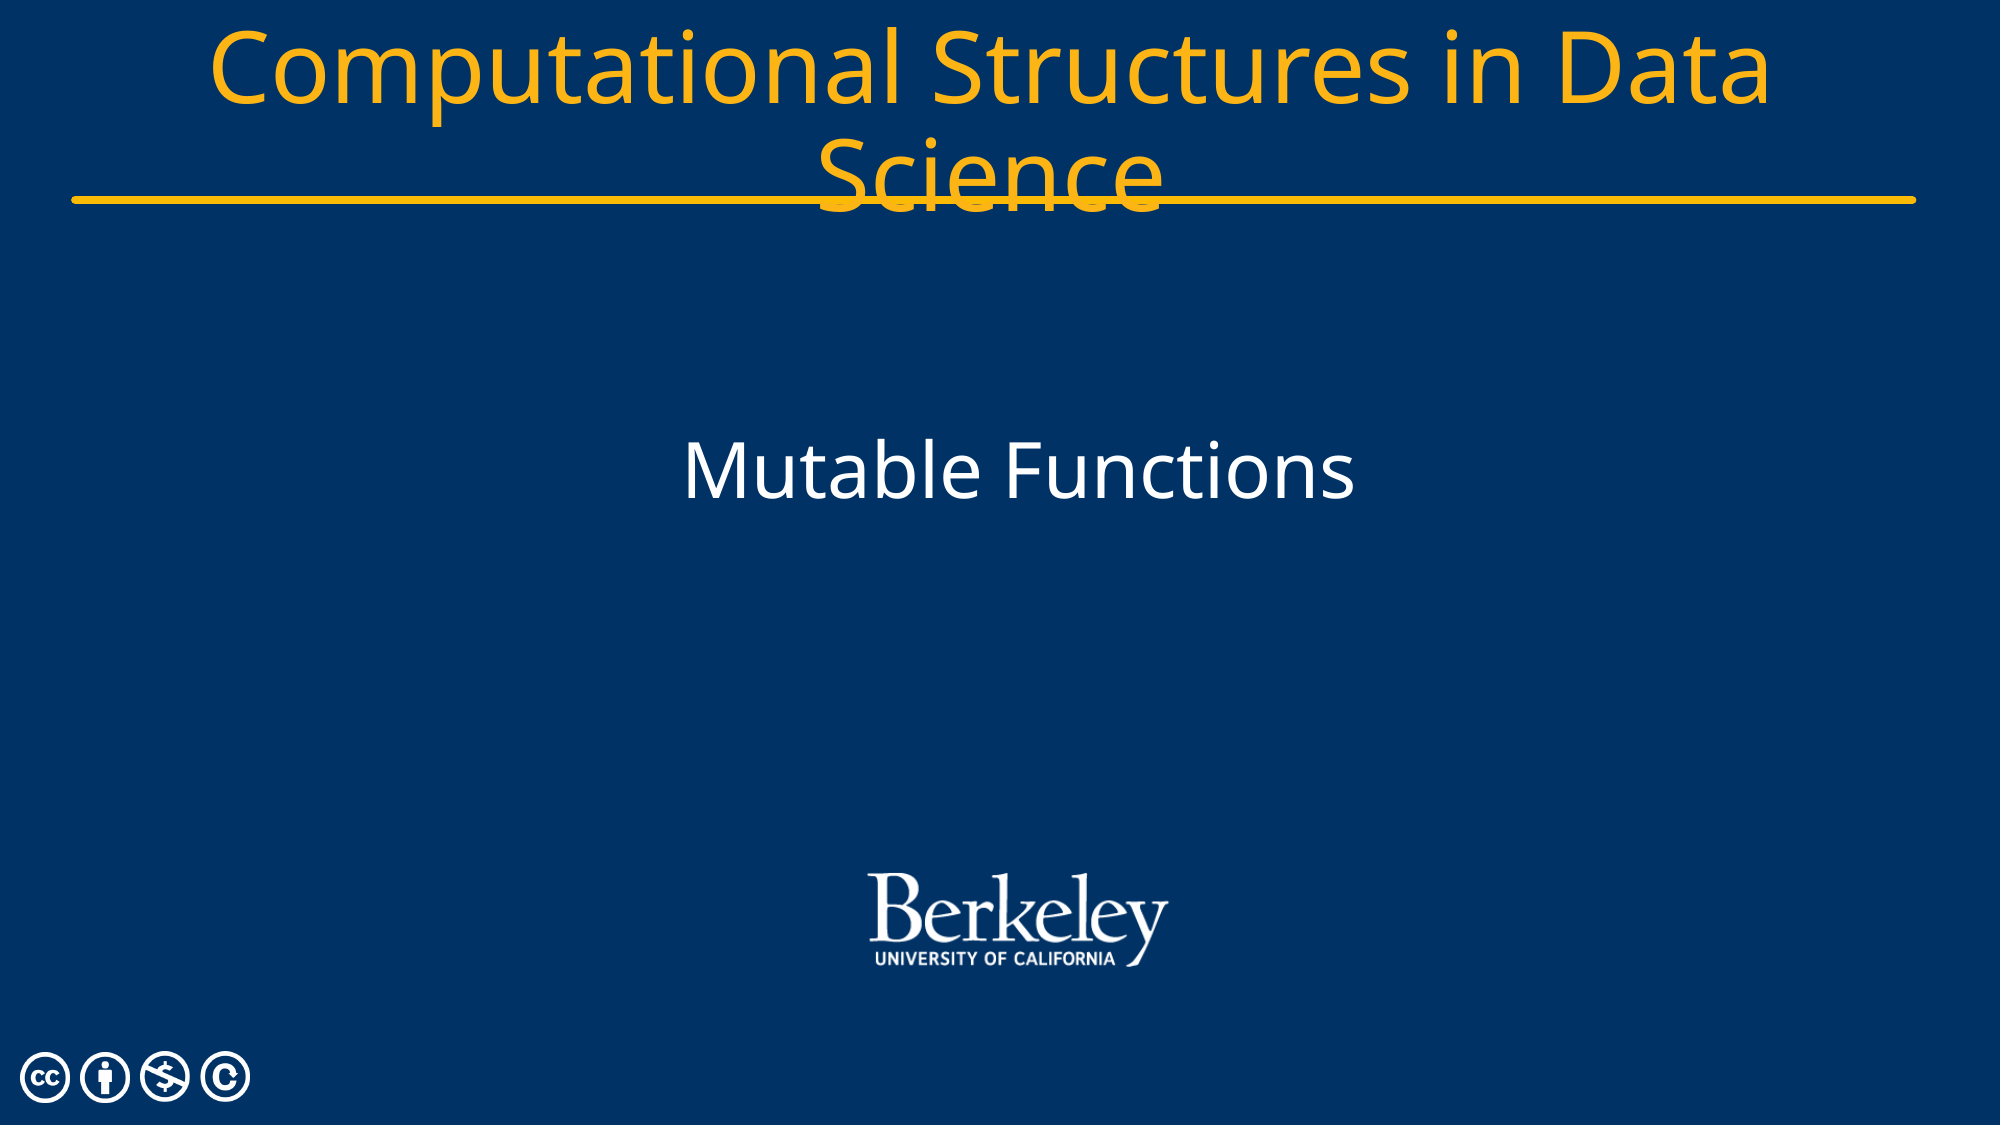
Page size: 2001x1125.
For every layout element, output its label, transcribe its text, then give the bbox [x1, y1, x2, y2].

picture [20, 1052, 70, 1103]
title Mutable Functions [323, 351, 1715, 596]
picture [80, 1052, 130, 1103]
picture [140, 1051, 190, 1102]
picture [854, 854, 1184, 987]
